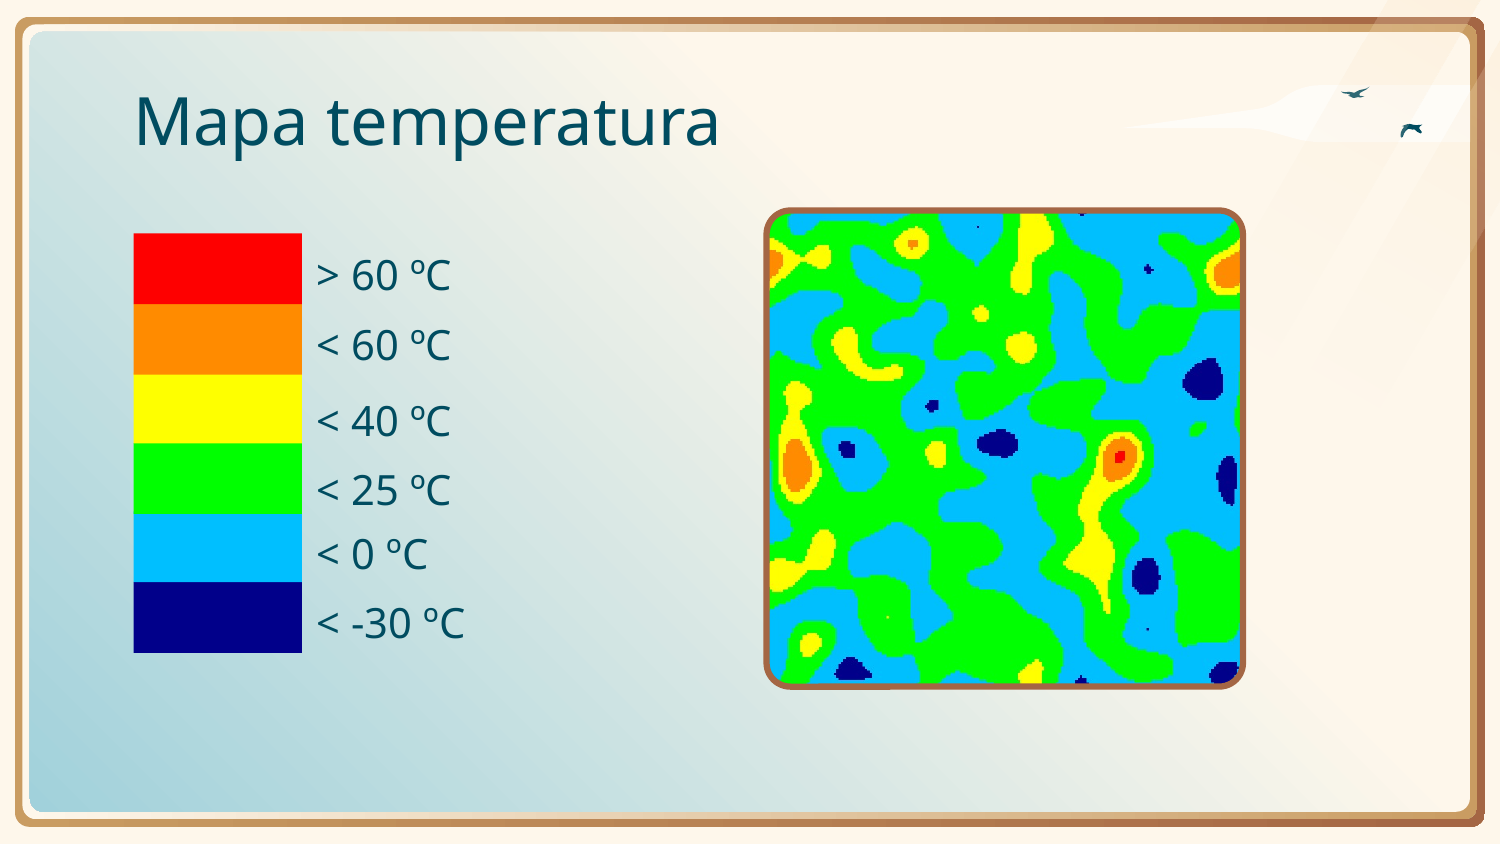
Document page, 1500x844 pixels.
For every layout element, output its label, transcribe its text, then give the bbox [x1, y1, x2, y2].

picture [766, 210, 1244, 687]
text_box < 0 ºC [301, 520, 651, 584]
text_box [131, 377, 304, 445]
text_box < -30 ºC [301, 584, 651, 653]
text_box [131, 231, 304, 306]
text_box [131, 516, 301, 584]
text_box [131, 584, 304, 655]
text_box [131, 445, 301, 516]
text_box < 60 ºC [301, 305, 651, 375]
text_box < 25 ºC [301, 451, 651, 520]
text_box > 60 ºC [301, 233, 651, 305]
text_box [131, 306, 304, 377]
text_box < 40 ºC [301, 379, 651, 451]
title Mapa temperatura [118, 63, 1382, 161]
